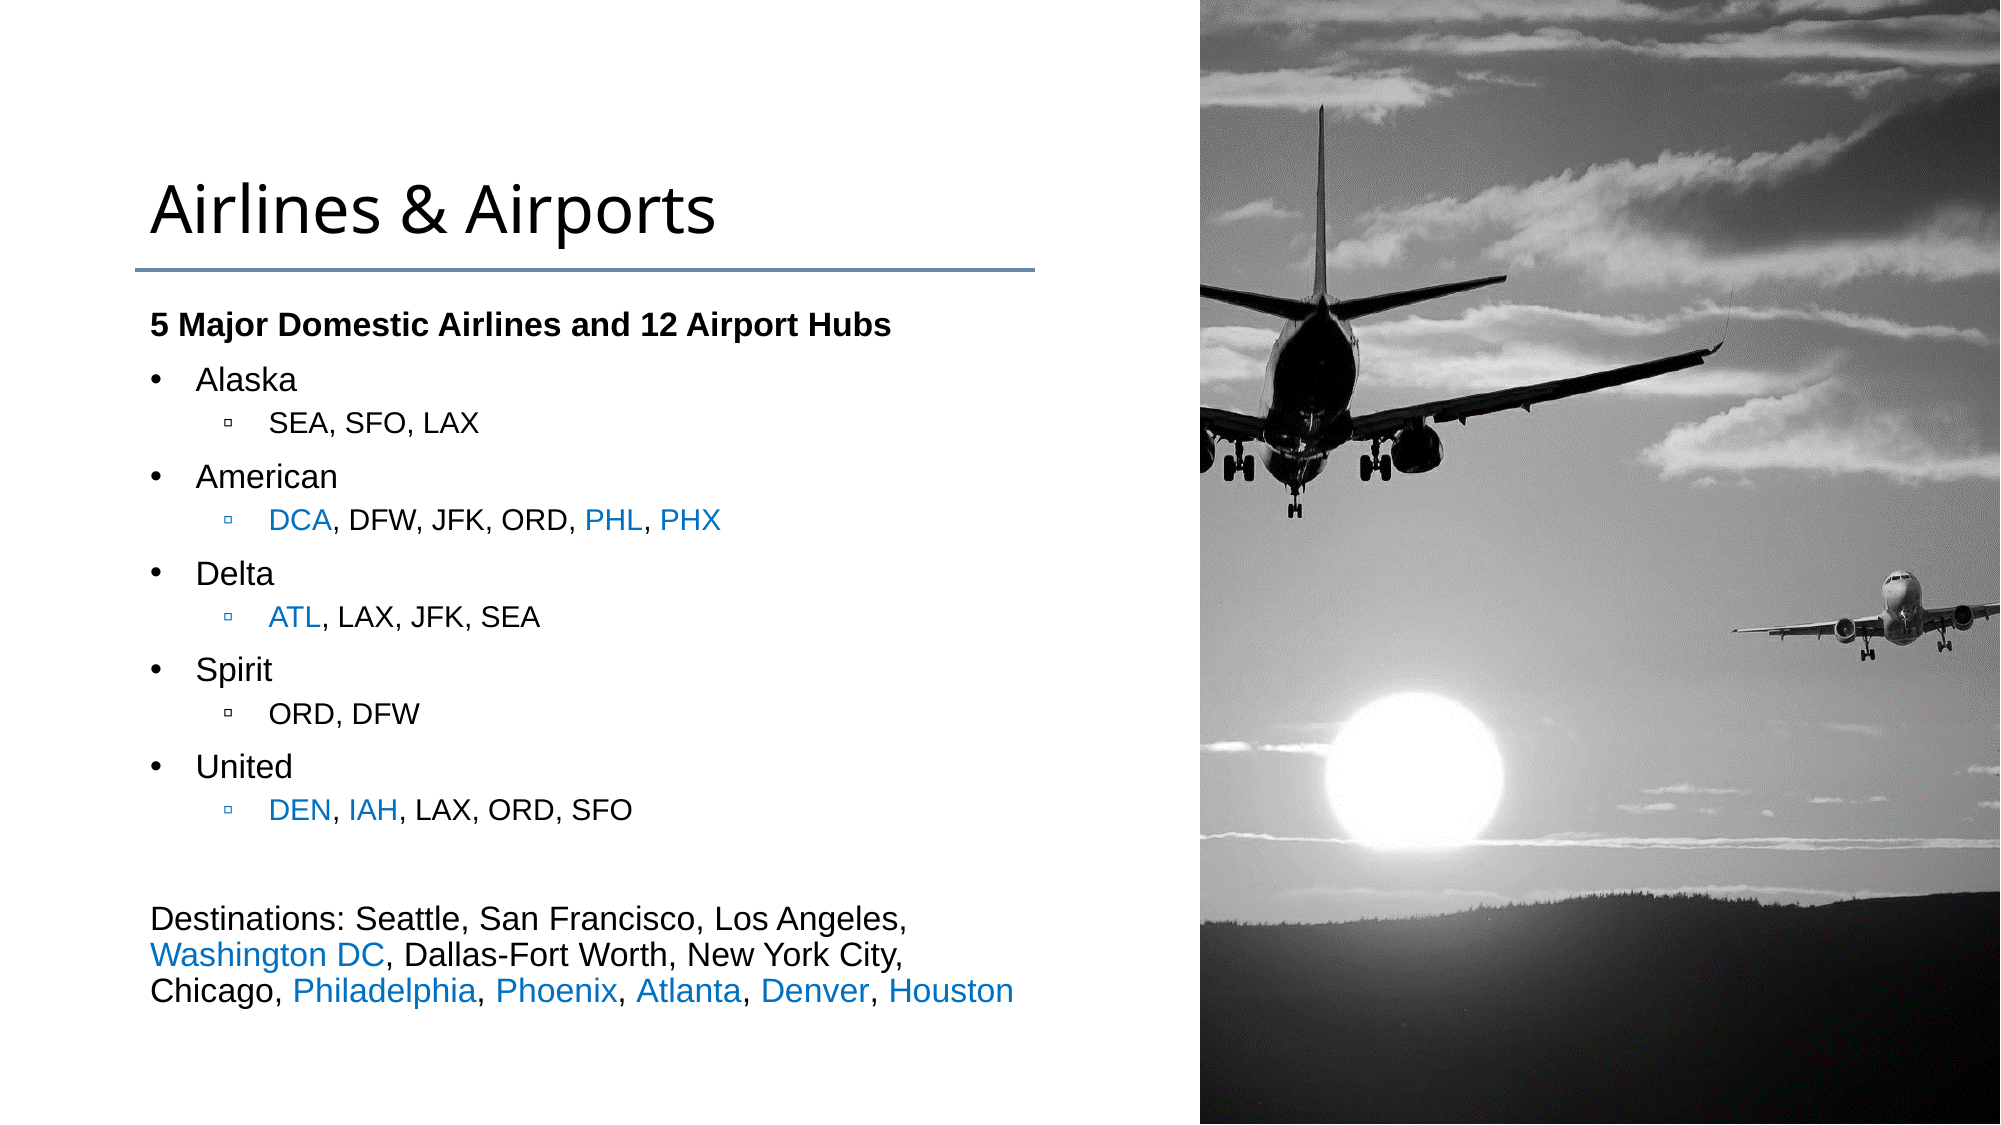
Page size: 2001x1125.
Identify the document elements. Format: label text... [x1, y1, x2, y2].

picture [1199, 0, 2000, 1125]
title Airlines & Airports [135, 104, 1035, 255]
list 5 Major Domestic Airlines and 12 Airport Hubs Alaska SEA, SFO, LAX American DCA, DFW, JFK, ORD, PHL, PHX Delta ATL, LAX, JFK, SEA Spirit ORD, DFW United DEN, IAH, LAX, ORD, SFO Destinations: Seattle, San Francisco, Los Angeles, Washington DC, Dallas-Fort Worth, New York City, Chicago, Philadelphia, Phoenix, Atlanta, Denver, Houston [135, 299, 1035, 1050]
